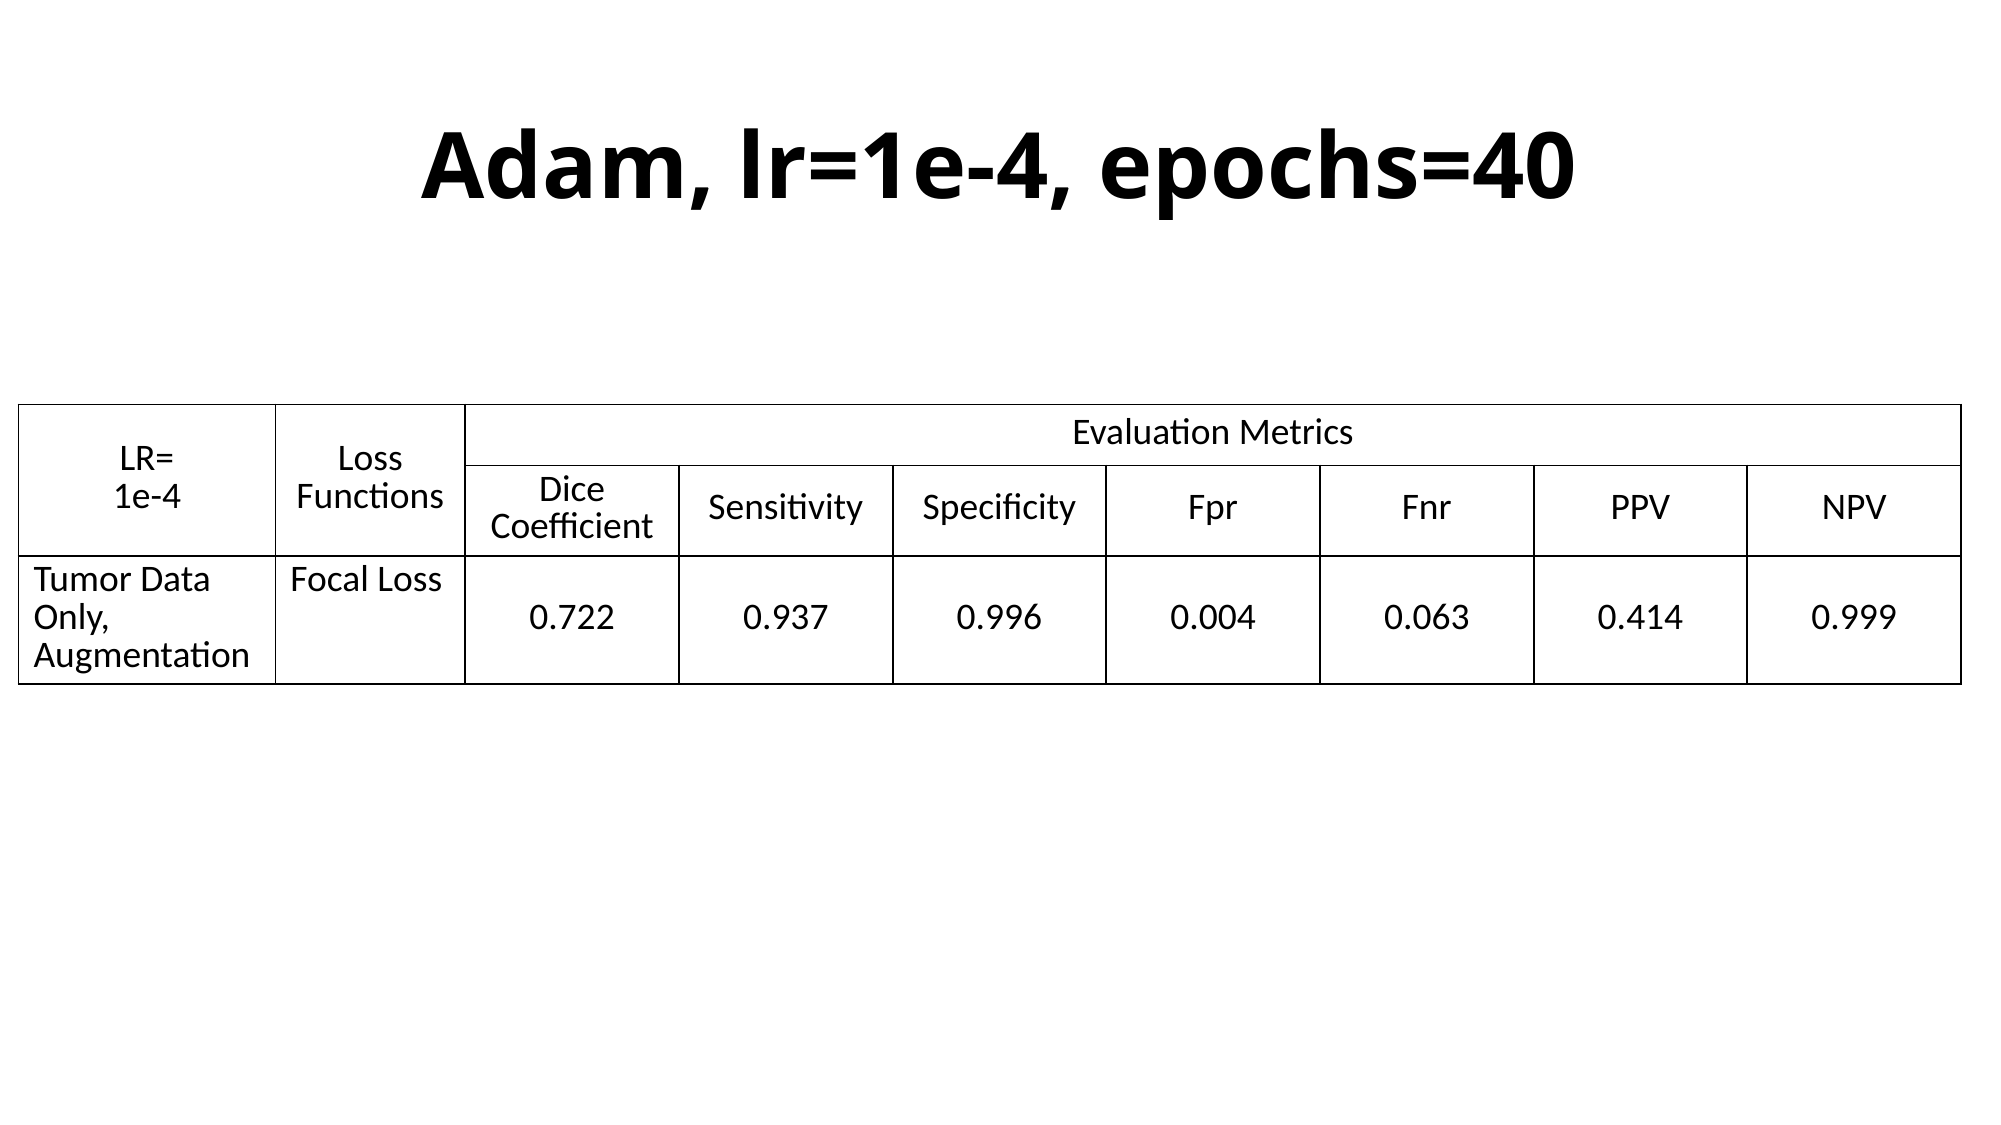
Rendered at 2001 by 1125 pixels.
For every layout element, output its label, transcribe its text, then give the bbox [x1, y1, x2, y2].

table_cell 0.937 [680, 557, 892, 683]
table_header LR= 1e-4 [19, 405, 275, 555]
table_cell Dice Coefficient [466, 466, 678, 555]
table_cell Fpr [1107, 466, 1319, 555]
table_cell 0.414 [1535, 557, 1746, 683]
table_cell PPV [1535, 466, 1746, 555]
table_cell 0.996 [894, 557, 1105, 683]
table_header Loss Functions [276, 405, 464, 555]
table_cell 0.004 [1107, 557, 1319, 683]
table_cell 0.722 [466, 557, 678, 683]
table_cell Tumor Data Only, Augmentation [19, 557, 275, 683]
table_cell 0.999 [1748, 557, 1960, 683]
table_header Evaluation Metrics [466, 405, 1960, 465]
title Adam, lr=1e-4, epochs=40 [137, 59, 1863, 278]
table_cell Fnr [1321, 466, 1533, 555]
table_cell 0.063 [1321, 557, 1533, 683]
table_cell Focal Loss [276, 557, 464, 683]
table_cell NPV [1748, 466, 1960, 555]
table_cell Specificity [894, 466, 1105, 555]
table_cell Sensitivity [680, 466, 892, 555]
